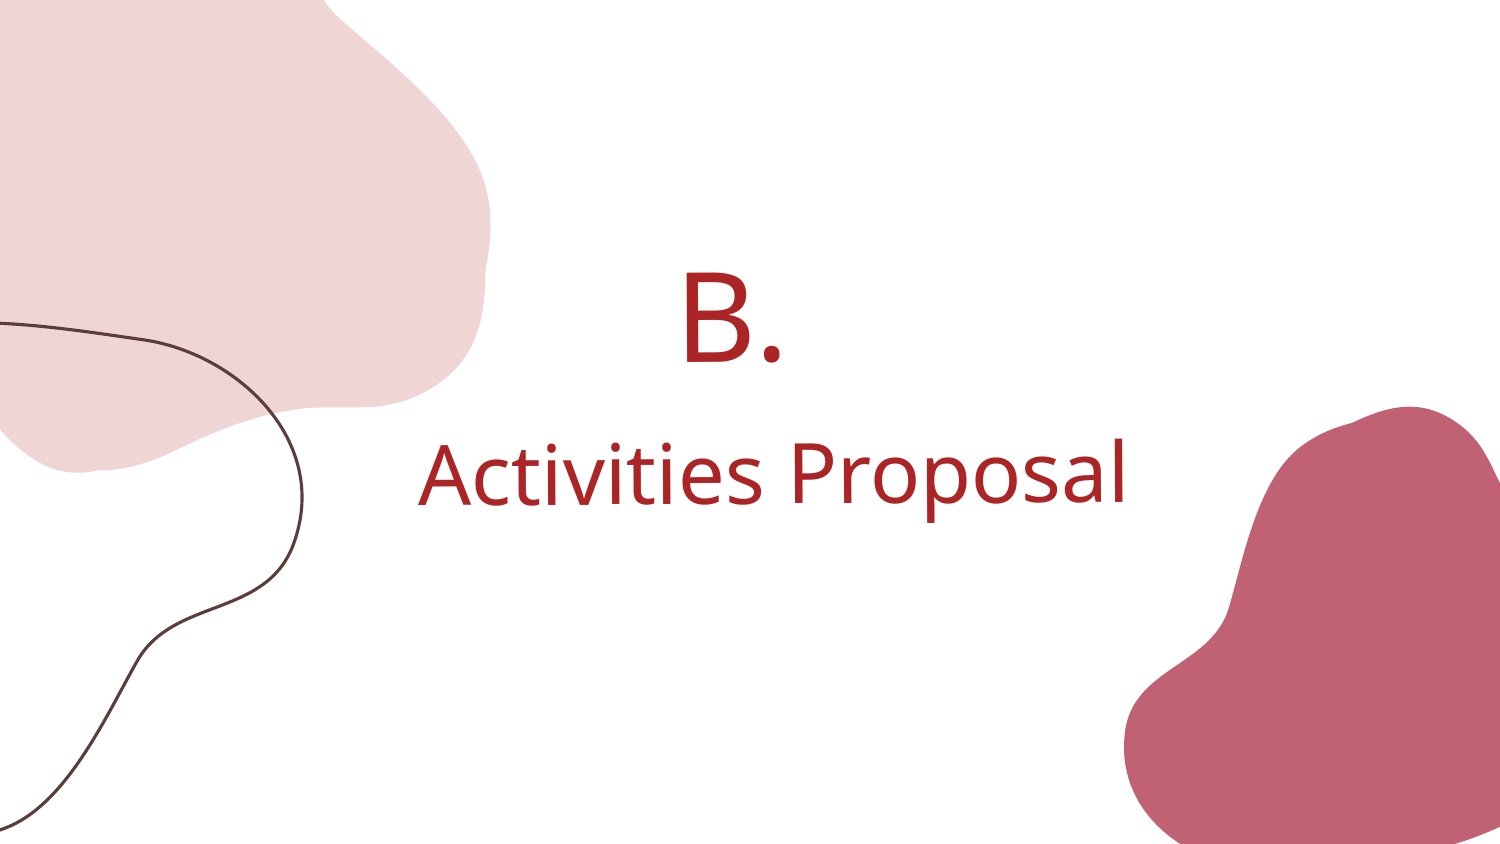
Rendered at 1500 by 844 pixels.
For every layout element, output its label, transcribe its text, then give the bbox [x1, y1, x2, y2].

title Activities Proposal [287, 369, 1262, 571]
title B. [561, 249, 903, 374]
